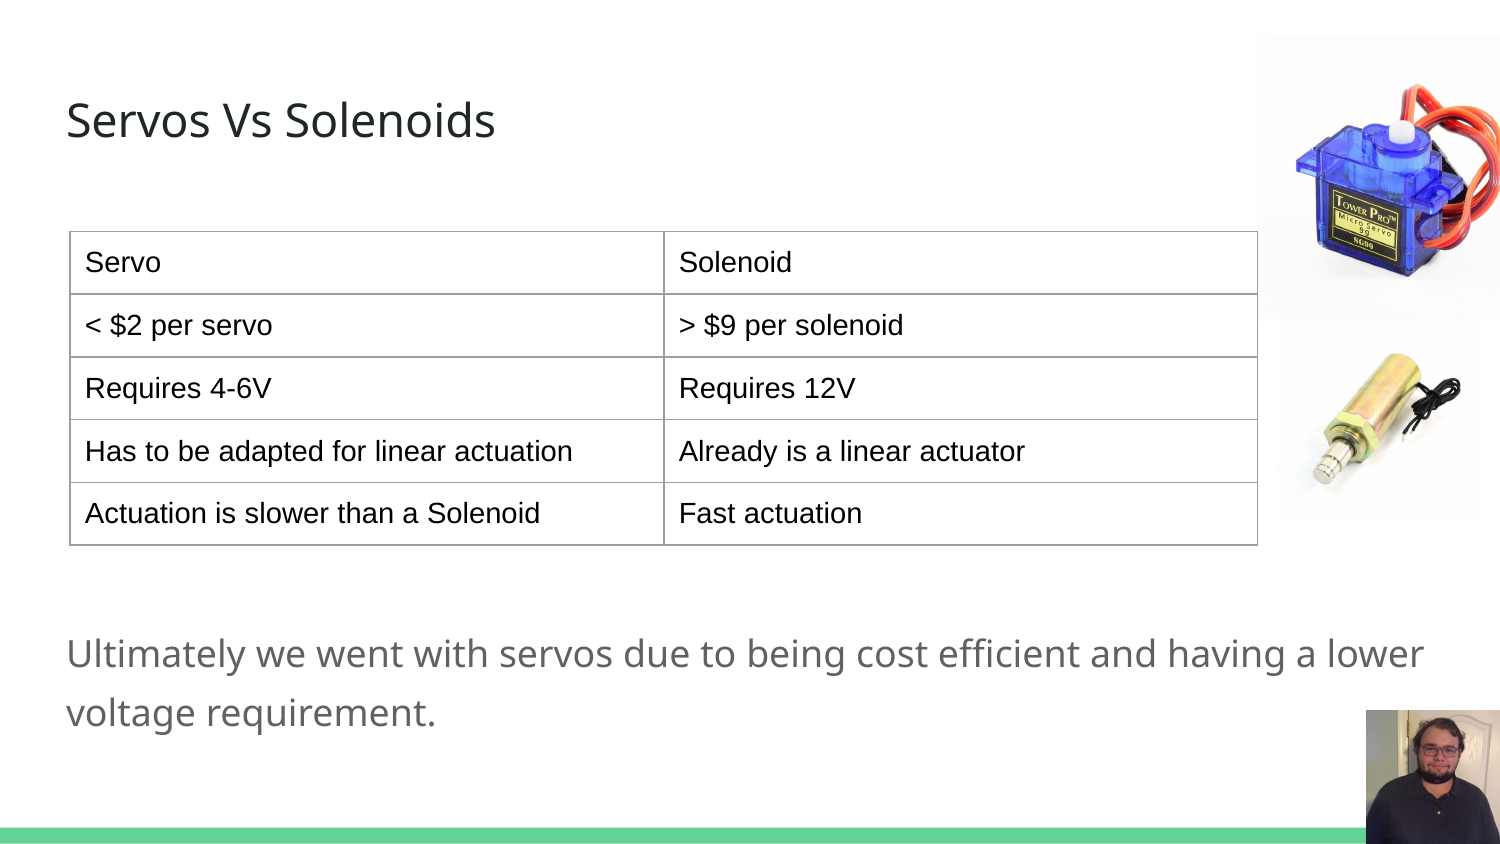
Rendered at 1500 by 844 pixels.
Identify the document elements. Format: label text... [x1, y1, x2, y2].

table_cell Requires 12V [665, 358, 1257, 419]
table_header Solenoid [665, 232, 1252, 293]
table_cell Already is a linear actuator [665, 420, 1257, 482]
picture [1257, 35, 1500, 524]
table_cell Has to be adapted for linear actuation [71, 420, 663, 482]
table_cell Actuation is slower than a Solenoid [71, 483, 663, 544]
table_cell > $9 per solenoid [665, 295, 1257, 356]
table_cell < $2 per servo [71, 295, 663, 356]
table_cell Requires 4-6V [71, 358, 663, 419]
list Ultimately we went with servos due to being cost efficient and having a lower voltage requirement. [51, 194, 1449, 755]
picture [1366, 709, 1500, 844]
title Servos Vs Solenoids [51, 72, 1252, 167]
table_cell Fast actuation [665, 483, 1257, 544]
table_header Servo [71, 232, 663, 293]
